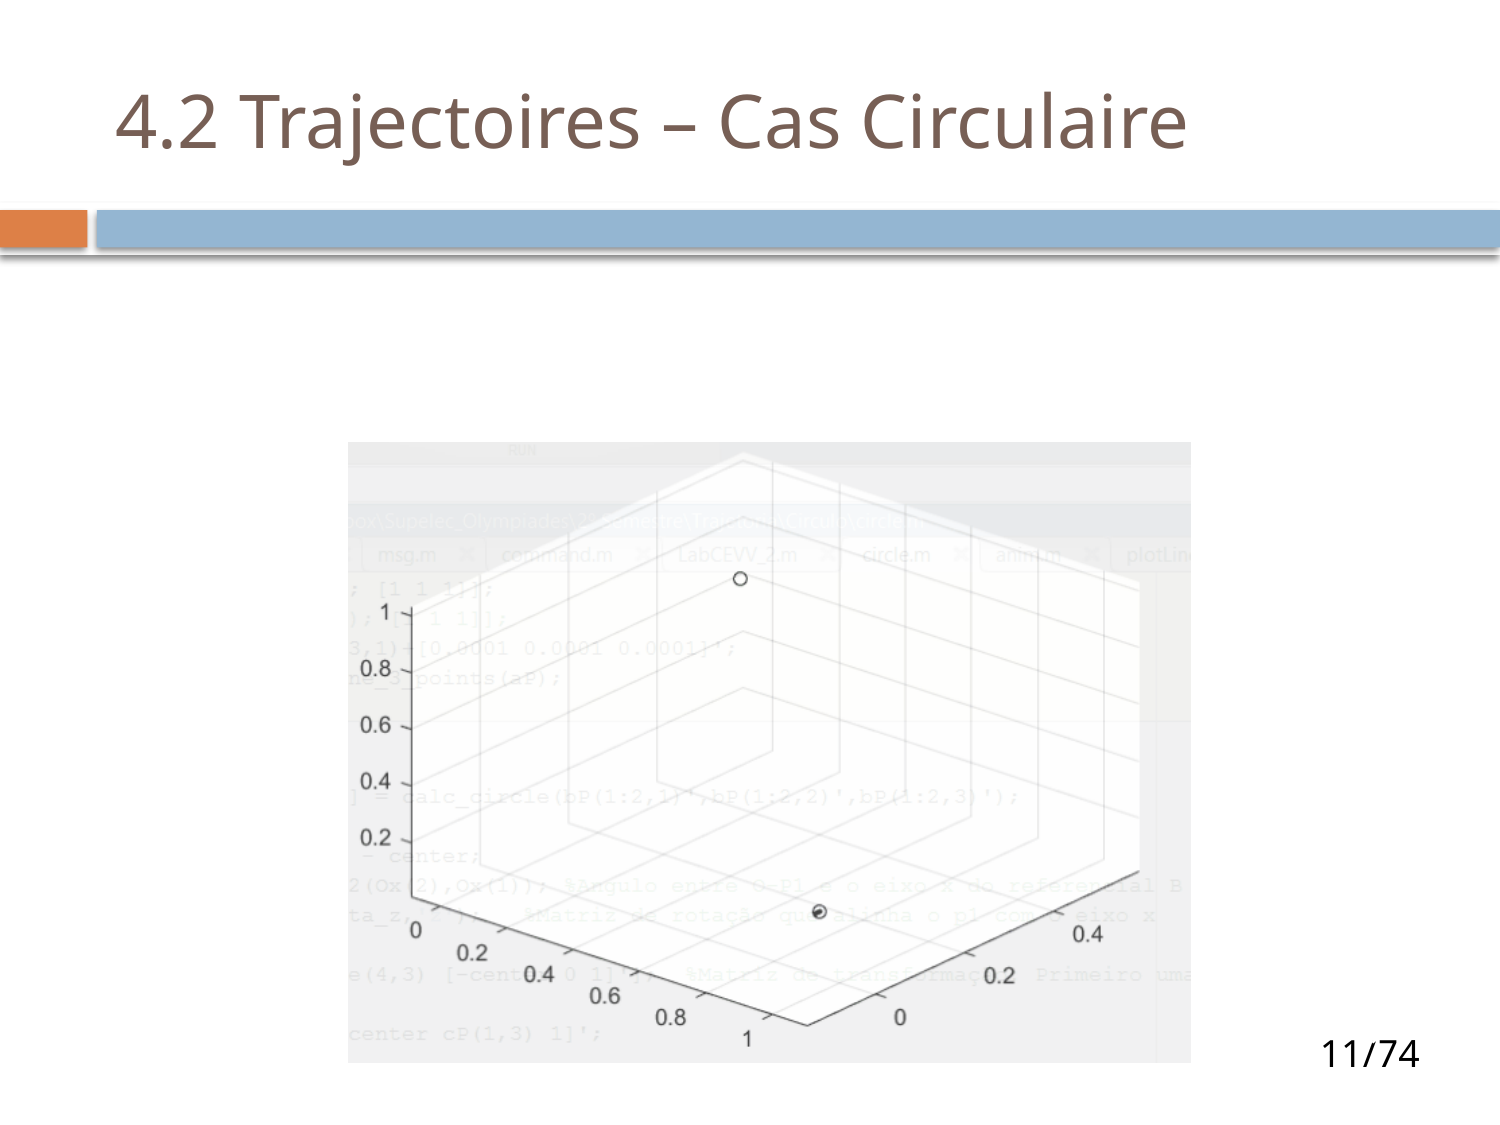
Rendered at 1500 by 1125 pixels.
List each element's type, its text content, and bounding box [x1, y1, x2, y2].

slide_number 11 [1305, 1023, 1436, 1071]
title 4.2 Trajectoires – Cas Circulaire [100, 37, 1438, 200]
picture [347, 442, 1191, 1063]
